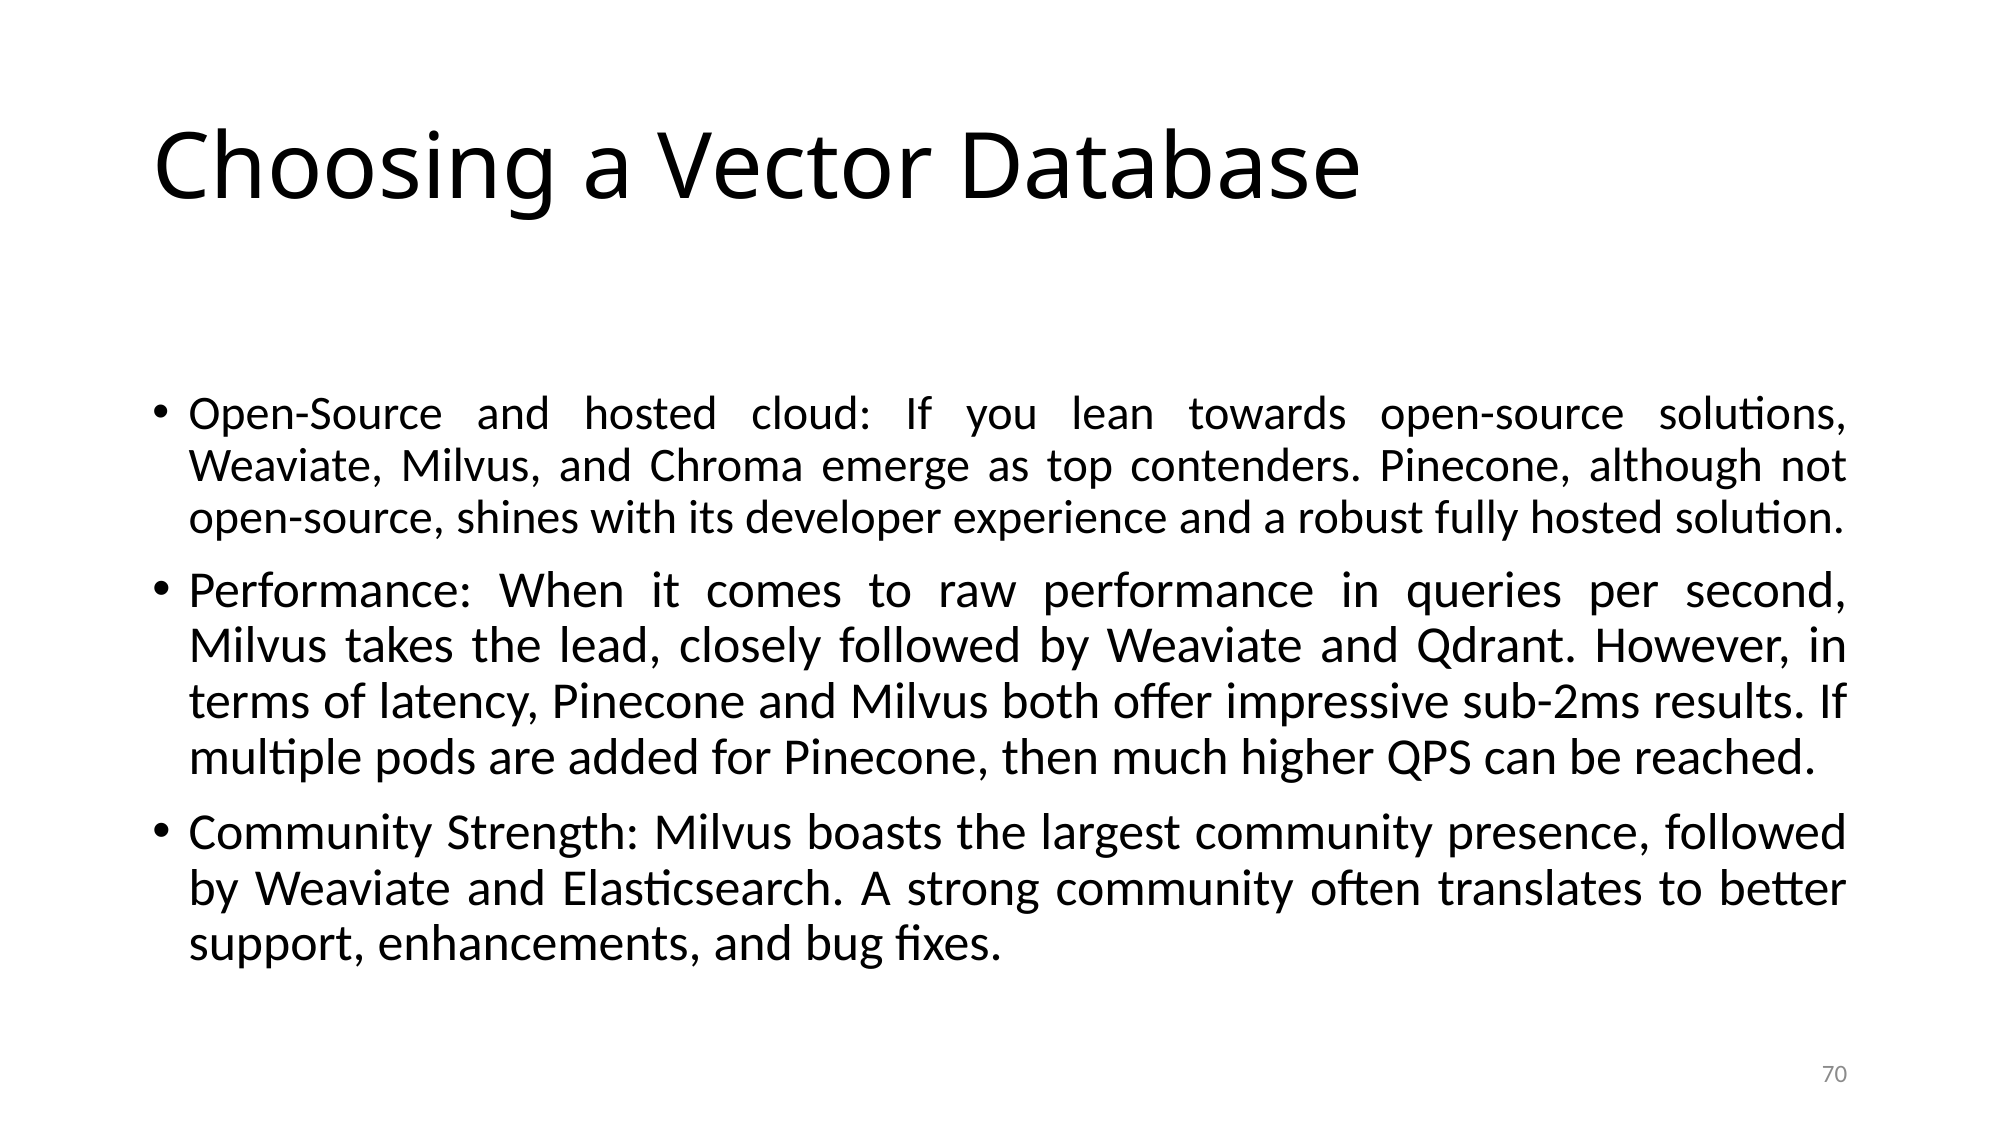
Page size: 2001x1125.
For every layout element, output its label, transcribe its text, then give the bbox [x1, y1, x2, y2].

slide_number 70 [1412, 1042, 1863, 1103]
list Open-Source and hosted cloud: If you lean towards open-source solutions, Weaviate, Milvus, and Chroma emerge as top contenders. Pinecone, although not open-source, shines with its developer experience and a robust fully hosted solution. Performance: When it comes to raw performance in queries per second, Milvus takes the lead, closely followed by Weaviate and Qdrant. However, in terms of latency, Pinecone and Milvus both offer impressive sub-2ms results. If multiple pods are added for Pinecone, then much higher QPS can be reached. Community Strength: Milvus boasts the largest community presence, followed by Weaviate and Elasticsearch. A strong community often translates to better support, enhancements, and bug fixes. [137, 299, 1863, 1014]
title Choosing a Vector Database [137, 59, 1863, 278]
